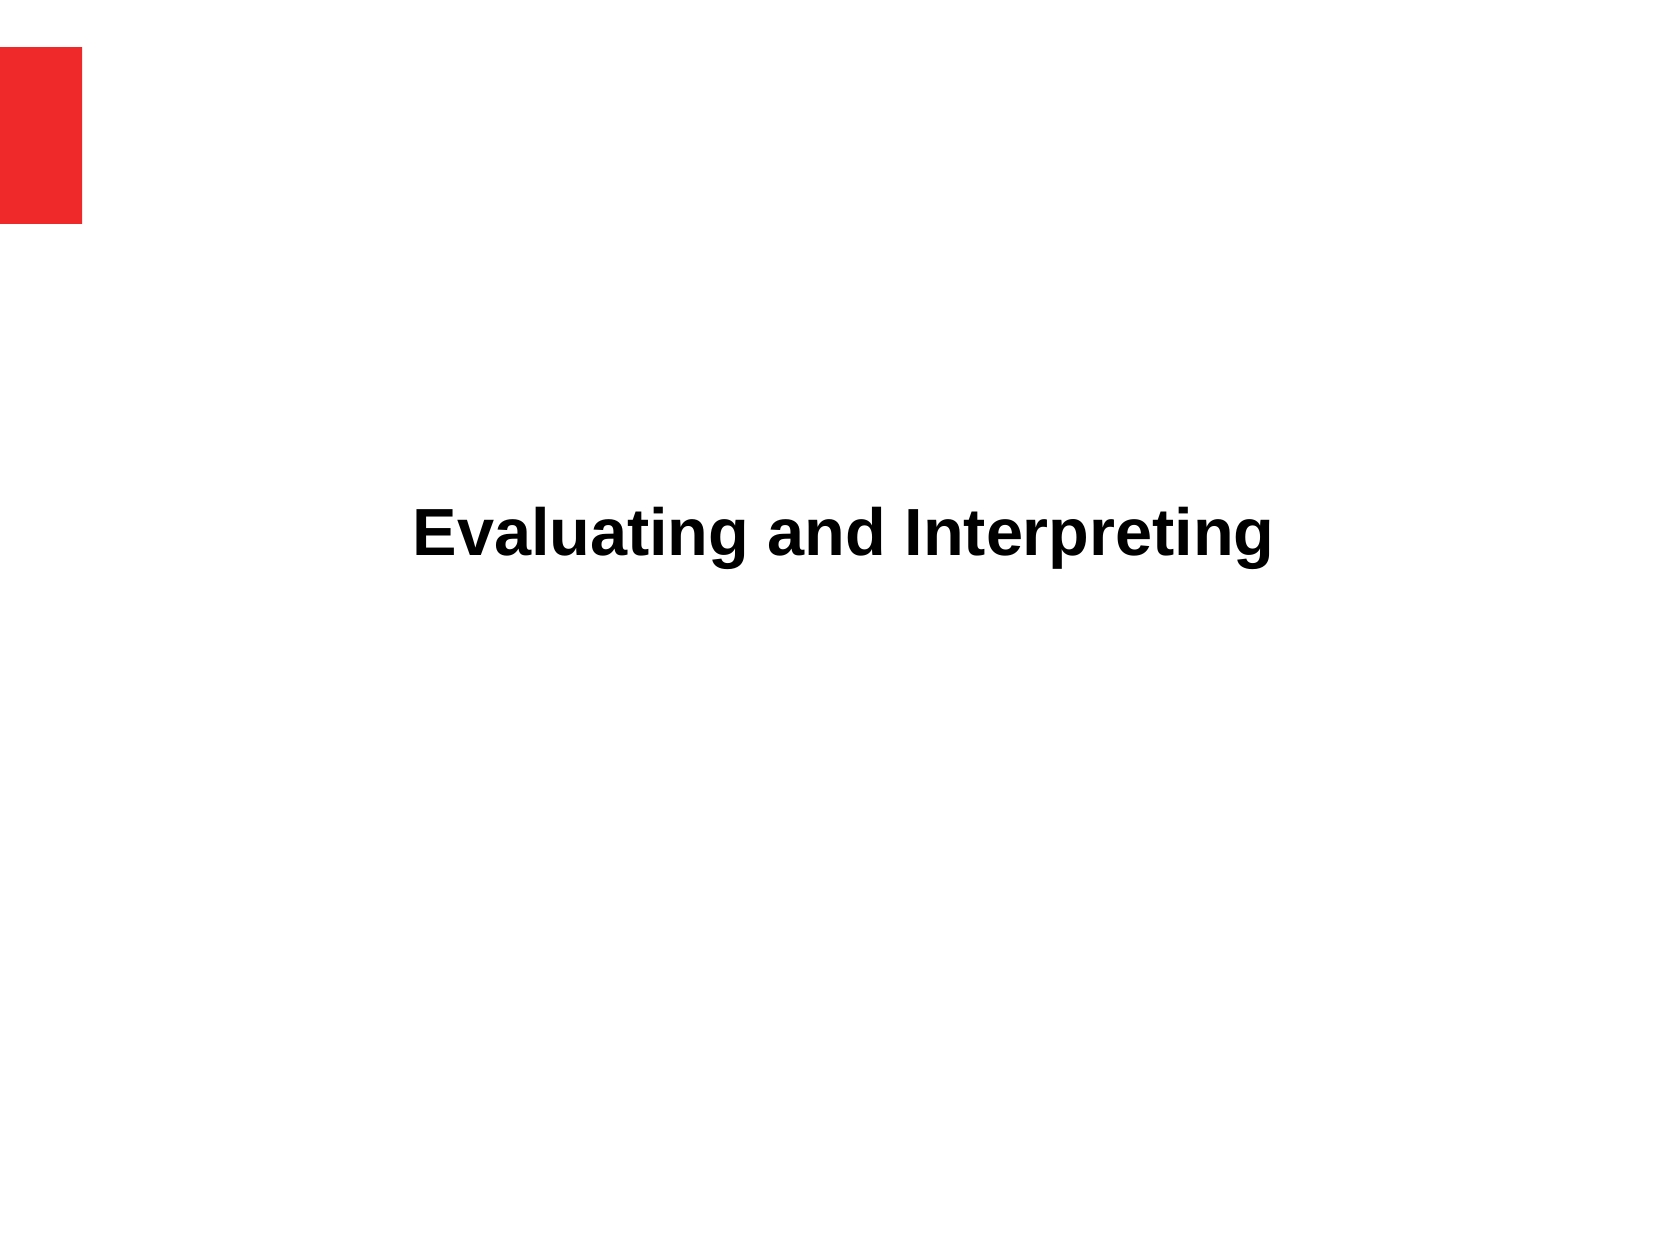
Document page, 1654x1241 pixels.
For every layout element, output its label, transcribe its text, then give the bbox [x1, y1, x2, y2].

text_box Evaluating and Interpreting [118, 49, 1571, 1009]
